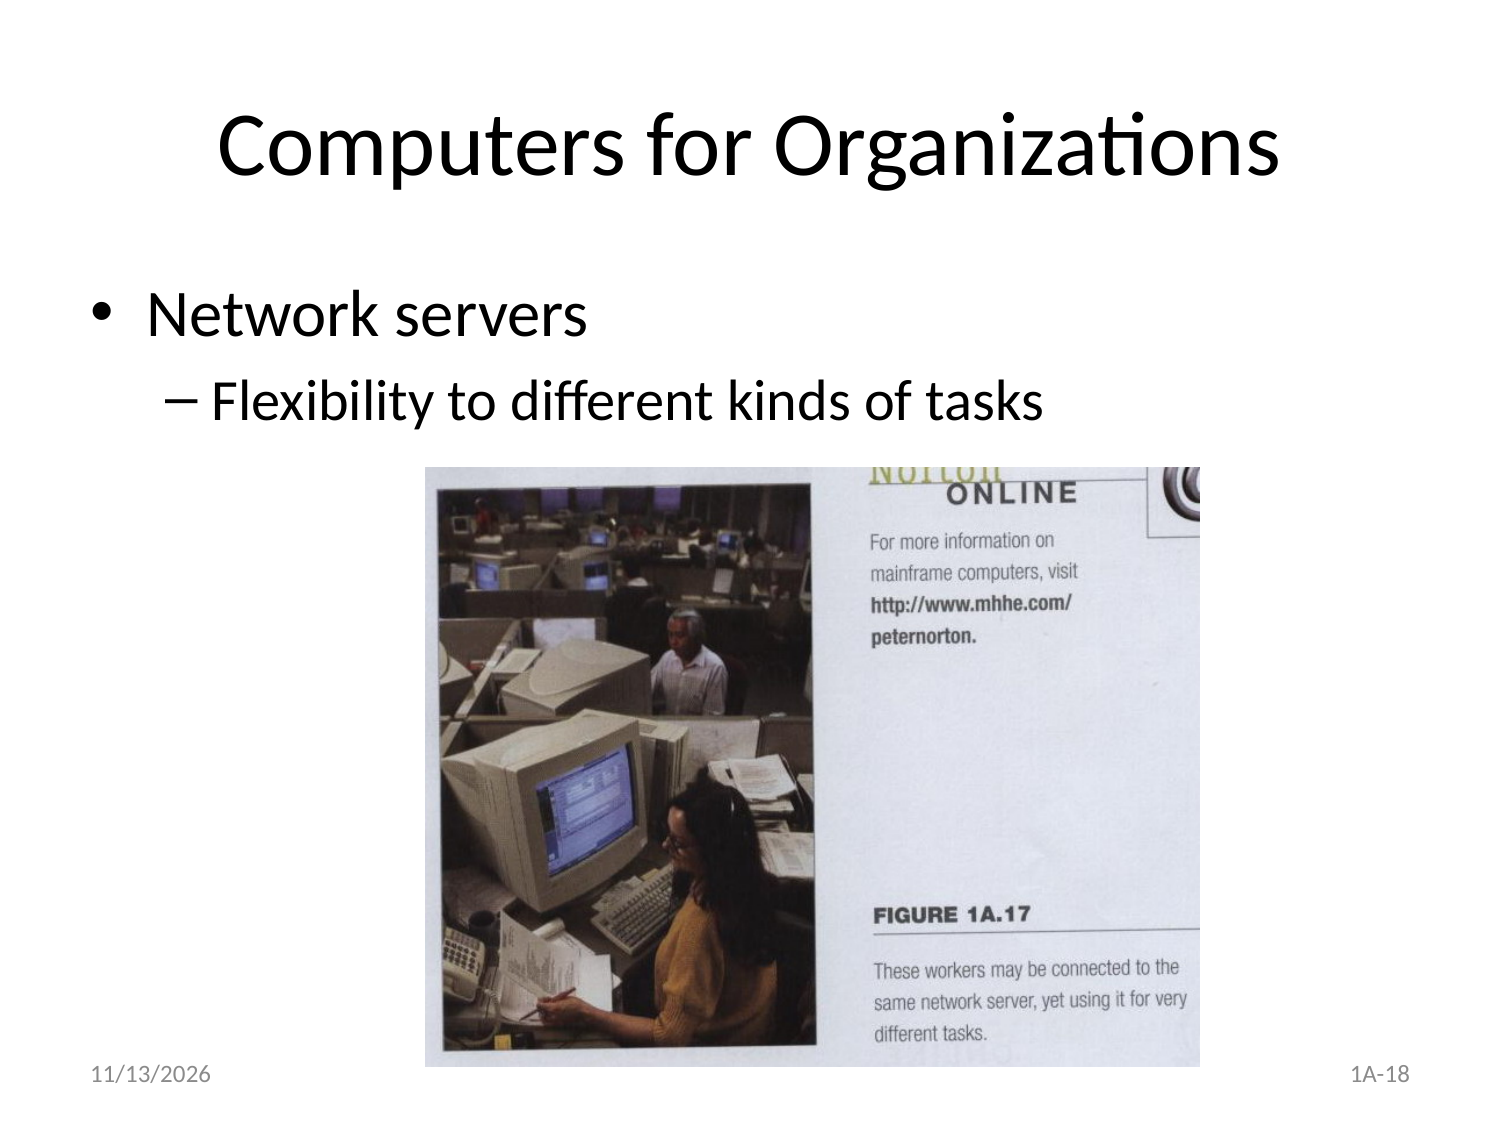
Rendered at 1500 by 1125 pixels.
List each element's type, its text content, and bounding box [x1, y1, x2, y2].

list Network servers Flexibility to different kinds of tasks [75, 262, 1425, 1005]
picture [424, 467, 1201, 1067]
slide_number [75, 1042, 425, 1103]
slide_number 1A-18 [1074, 1042, 1425, 1103]
title Computers for Organizations [75, 45, 1425, 233]
